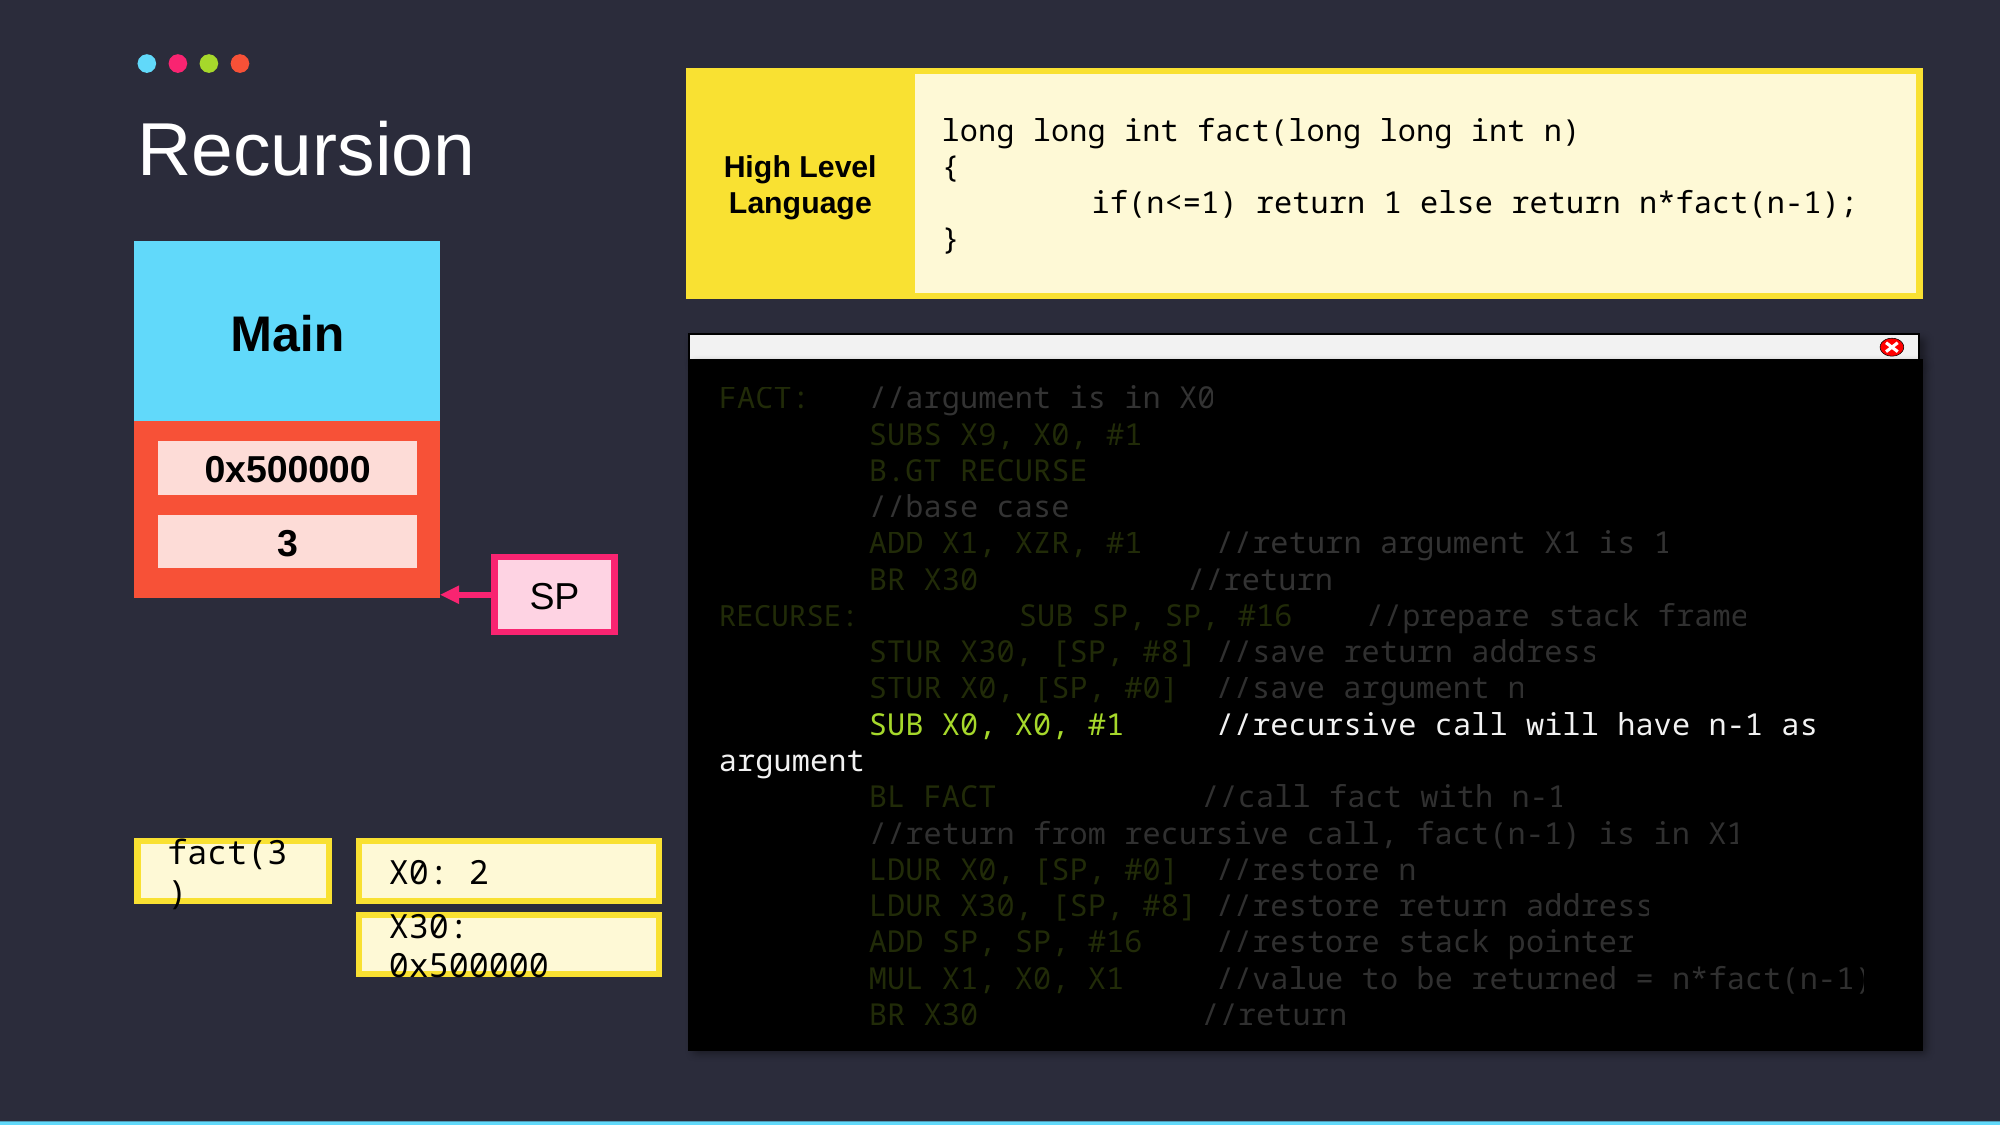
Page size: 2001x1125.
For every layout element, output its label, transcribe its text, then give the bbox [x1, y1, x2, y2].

text_box High Level Language [688, 70, 911, 297]
text_box [136, 420, 438, 596]
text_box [1880, 338, 1904, 357]
text_box SP [493, 556, 616, 633]
text_box [688, 333, 1920, 359]
text_box 0x500000 [154, 437, 421, 499]
text_box 3 [154, 511, 421, 572]
title Recursion [137, 111, 688, 193]
text_box X0: 2 [358, 840, 660, 902]
text_box FACT: //argument is in X0 SUBS X9, X0, #1 B.GT RECURSE //base case ADD X1, XZR, #1 //return argument X1 is 1 BR X30 //return RECURSE: SUB SP, SP, #16 //prepare stack frame STUR X30, [SP, #8] //save return address STUR X0, [SP, #0] //save argument n SUB X0, X0, #1 //recursive call will have n-1 as argument BL FACT //call fact with n-1 //return from recursive call, fact(n-1) is in X1 LDUR X0, [SP, #0] //restore n LDUR X30, [SP, #8] //restore return address ADD SP, SP, #16 //restore stack pointer MUL X1, X0, X1 //value to be returned = n*fact(n-1) BR X30 //return [688, 359, 1923, 1051]
text_box X30: 0x500000 [358, 914, 660, 975]
text_box Main [136, 243, 438, 419]
text_box long long int fact(long long int n) { if(n<=1) return 1 else return n*fact(n-1); } [911, 70, 1920, 297]
text_box fact(3) [136, 840, 330, 902]
